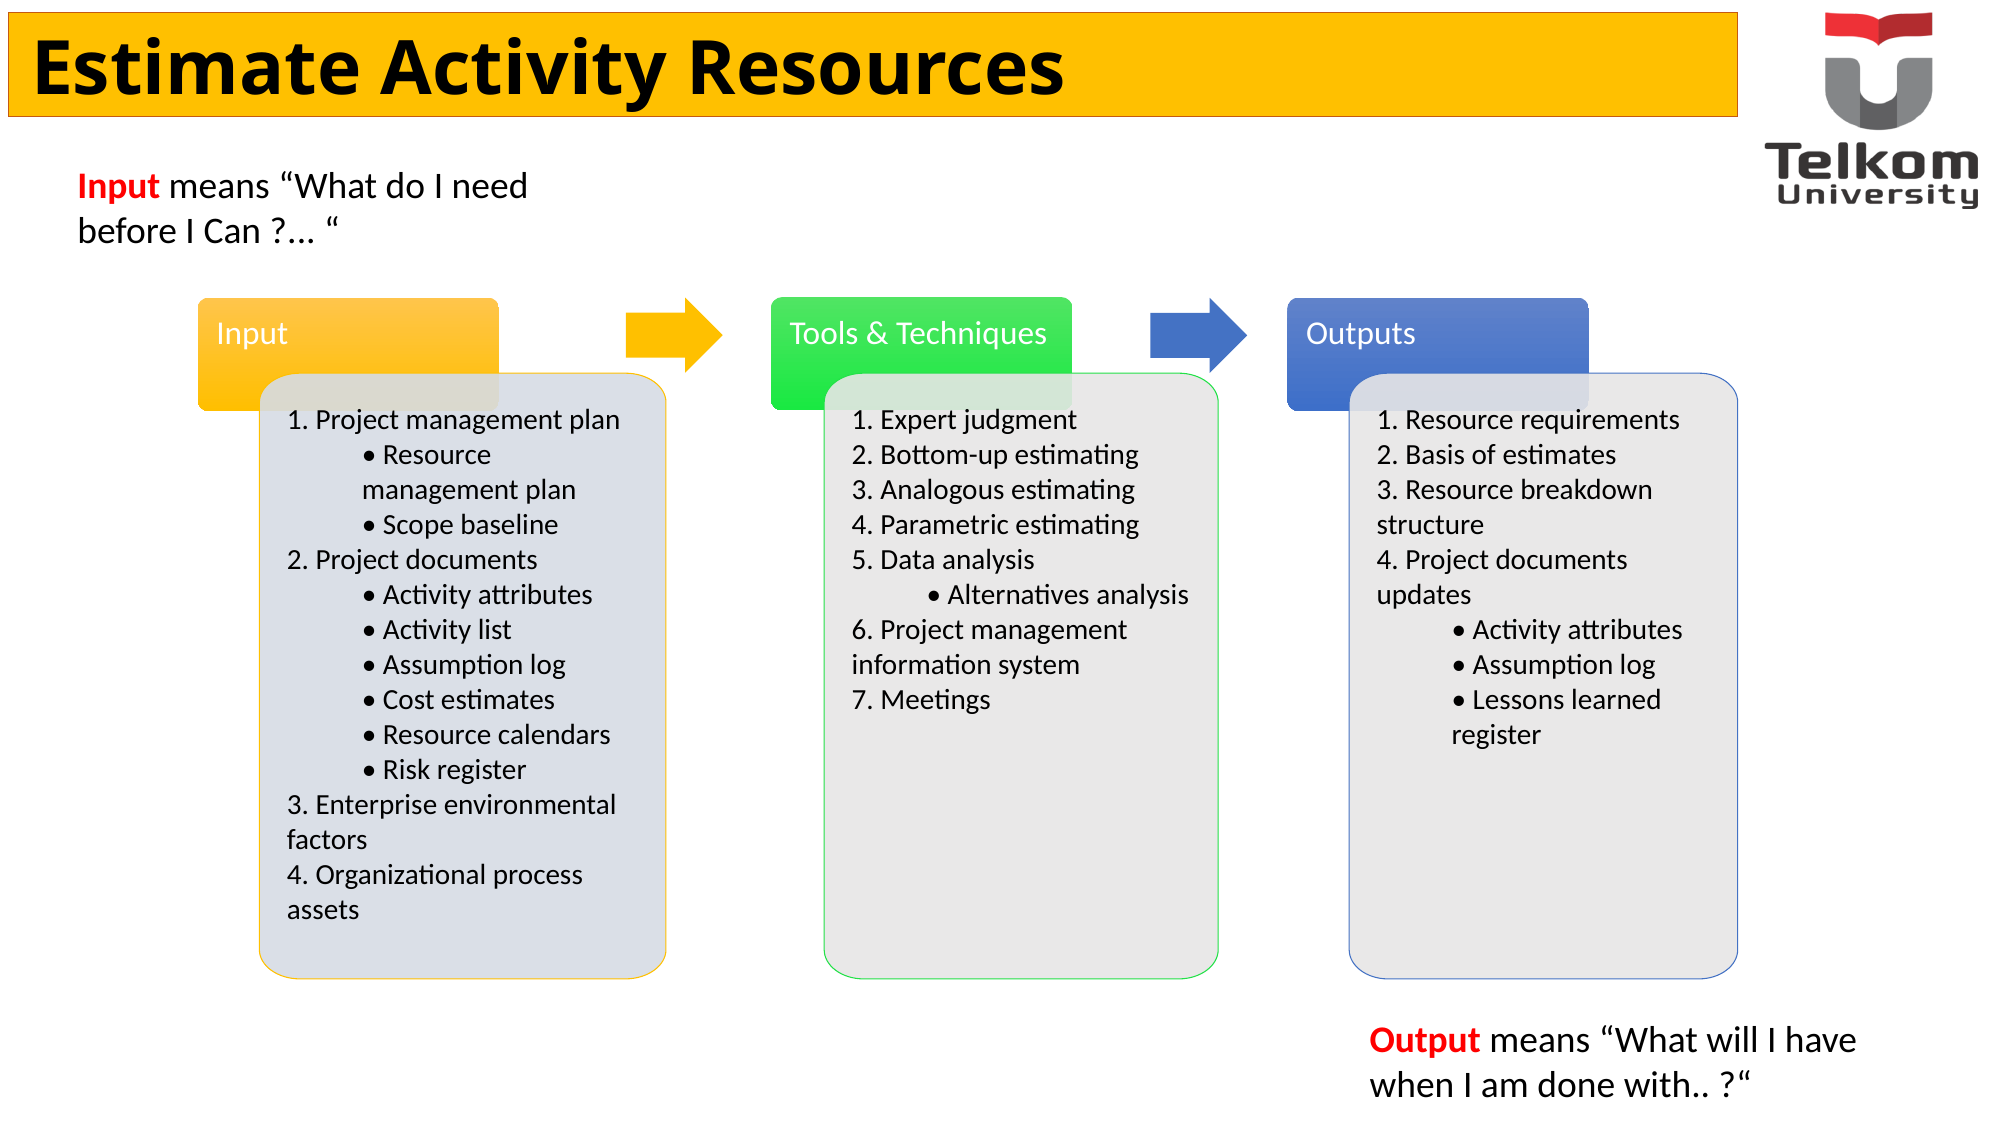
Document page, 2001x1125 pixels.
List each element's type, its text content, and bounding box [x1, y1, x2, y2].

picture [1764, 12, 1978, 209]
text_box [1150, 297, 1248, 373]
text_box Estimate Activity Resources [8, 12, 1738, 117]
text_box [625, 297, 723, 373]
text_box 1. Project management plan • Resource management plan • Scope baseline 2. Project documents • Activity attributes • Activity list • Assumption log • Cost estimates • Resource calendars • Risk register 3. Enterprise environmental factors 4. Organizational process assets [258, 372, 667, 980]
text_box 1. Expert judgment 2. Bottom-up estimating 3. Analogous estimating 4. Parametric estimating 5. Data analysis • Alternatives analysis 6. Project management information system 7. Meetings [823, 372, 1219, 980]
text_box Output means “What will I have when I am done with.. ?“ [1354, 1007, 1931, 1113]
text_box Input means “What do I need before I Can ?... “ [62, 154, 638, 259]
text_box Tools & Techniques [770, 297, 1073, 411]
text_box Input [197, 297, 500, 411]
text_box Outputs [1287, 297, 1589, 411]
text_box 1. Resource requirements 2. Basis of estimates 3. Resource breakdown structure 4. Project documents updates • Activity attributes • Assumption log • Lessons learned register [1348, 372, 1739, 980]
